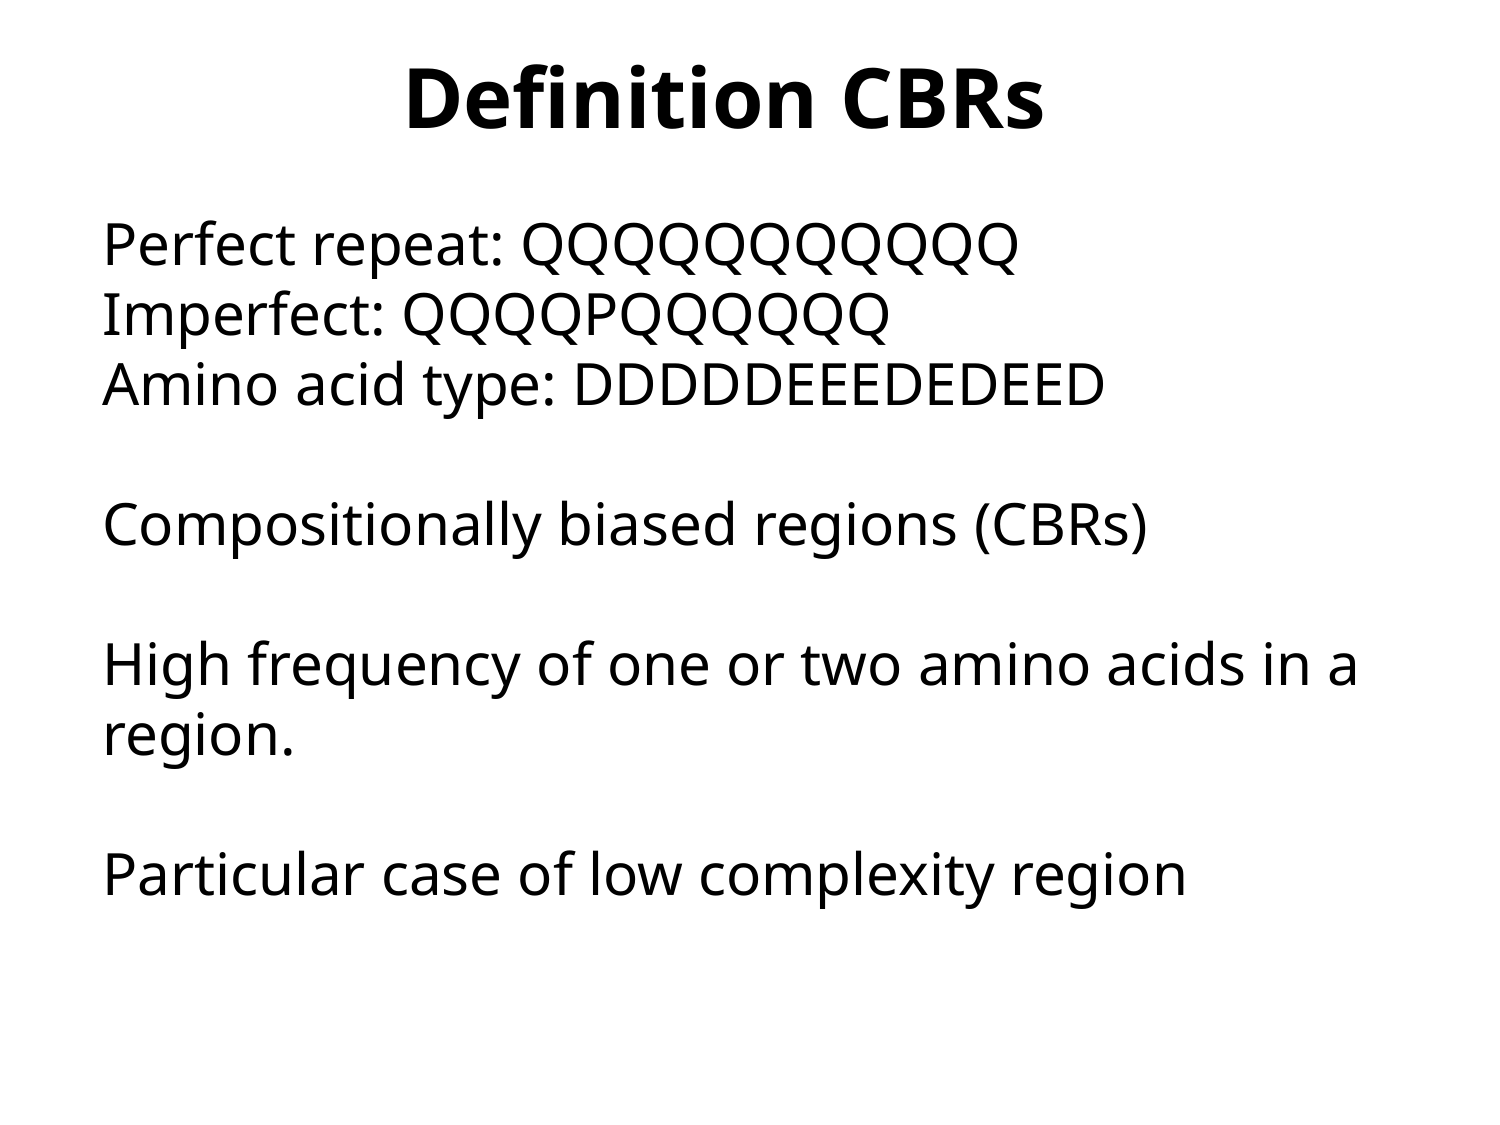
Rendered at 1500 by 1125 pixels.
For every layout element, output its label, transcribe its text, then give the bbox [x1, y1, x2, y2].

text_box Perfect repeat: QQQQQQQQQQQ Imperfect: QQQQPQQQQQQ Amino acid type: DDDDDEEEDEDEED Compositionally biased regions (CBRs) High frequency of one or two amino acids in a region. Particular case of low complexity region [87, 199, 1450, 915]
text_box Definition CBRs [387, 37, 1061, 153]
